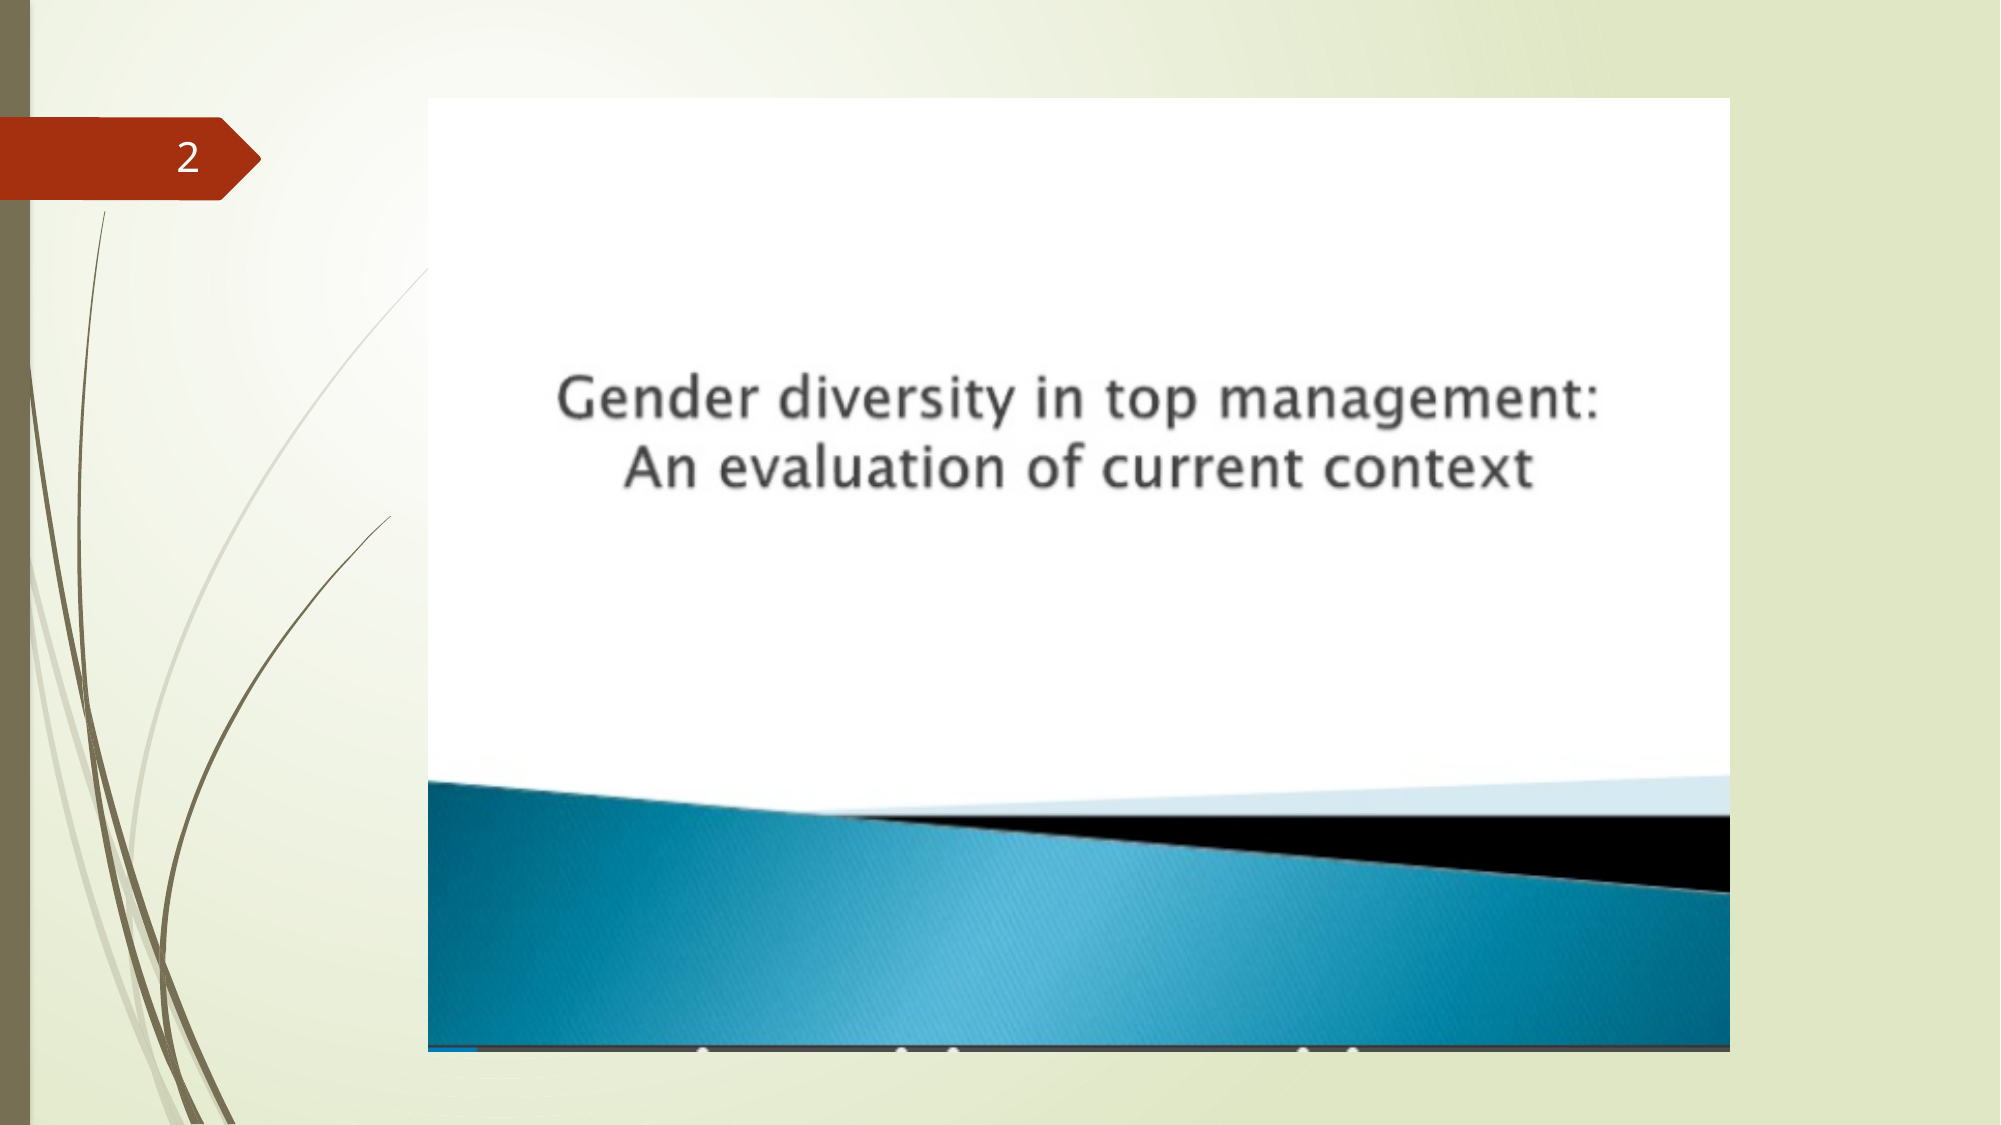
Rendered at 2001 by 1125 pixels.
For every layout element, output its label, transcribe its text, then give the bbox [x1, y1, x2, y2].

slide_number 2 [87, 129, 216, 190]
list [428, 98, 1730, 1052]
